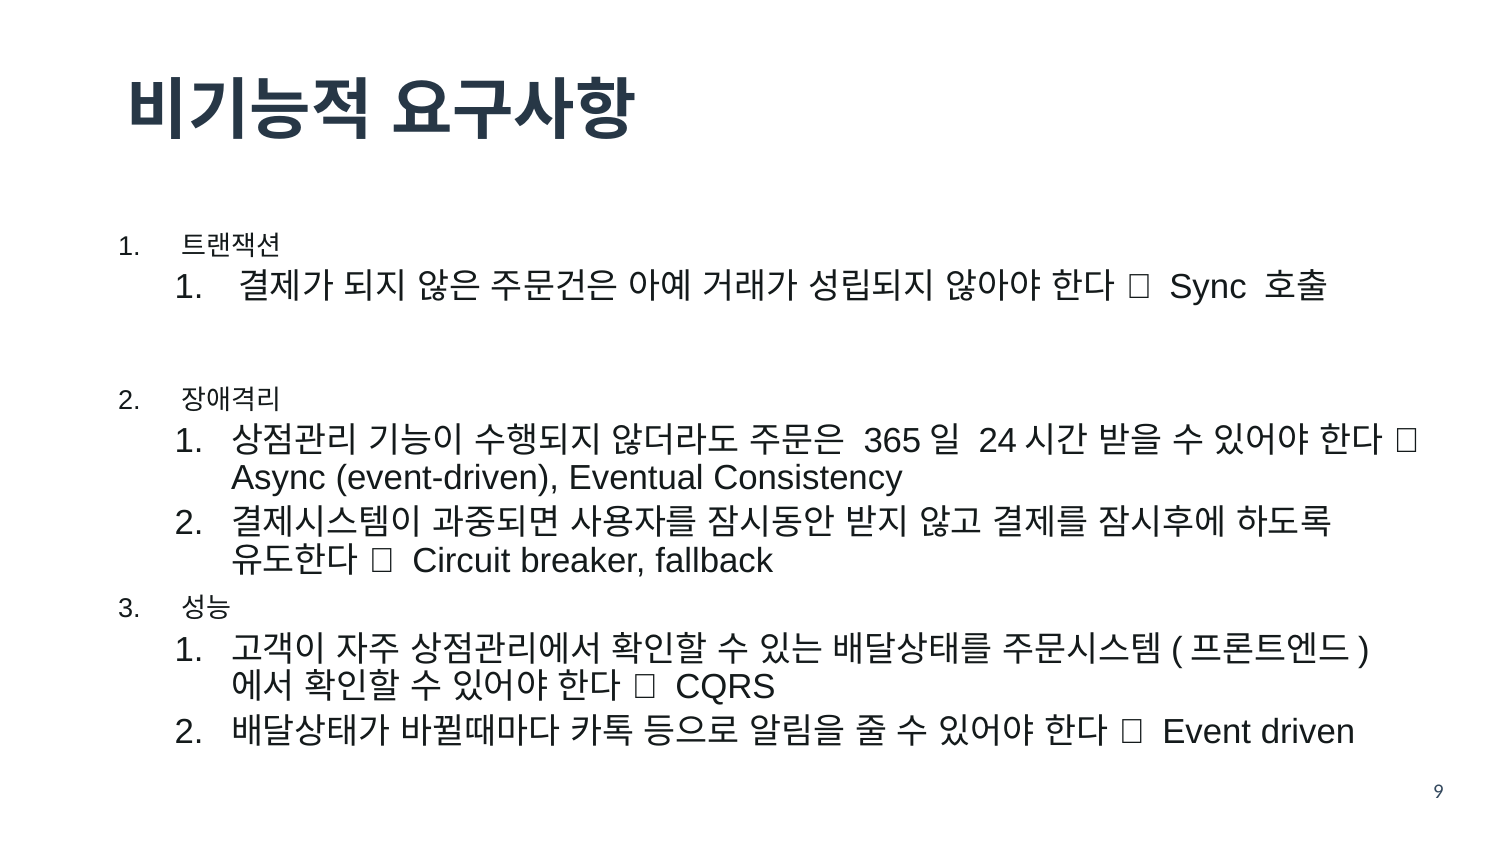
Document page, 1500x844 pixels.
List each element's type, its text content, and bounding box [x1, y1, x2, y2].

list 트랜잭션 결제가 되지 않은 주문건은 아예 거래가 성립되지 않아야 한다  Sync 호출 장애격리 상점관리 기능이 수행되지 않더라도 주문은 365일 24시간 받을 수 있어야 한다  Async (event-driven), Eventual Consistency 결제시스템이 과중되면 사용자를 잠시동안 받지 않고 결제를 잠시후에 하도록 유도한다  Circuit breaker, fallback 성능 고객이 자주 상점관리에서 확인할 수 있는 배달상태를 주문시스템(프론트엔드)에서 확인할 수 있어야 한다  CQRS 배달상태가 바뀔때마다 카톡 등으로 알림을 줄 수 있어야 한다  Event driven [103, 224, 1454, 760]
title 비기능적 요구사항 [111, 66, 1397, 157]
